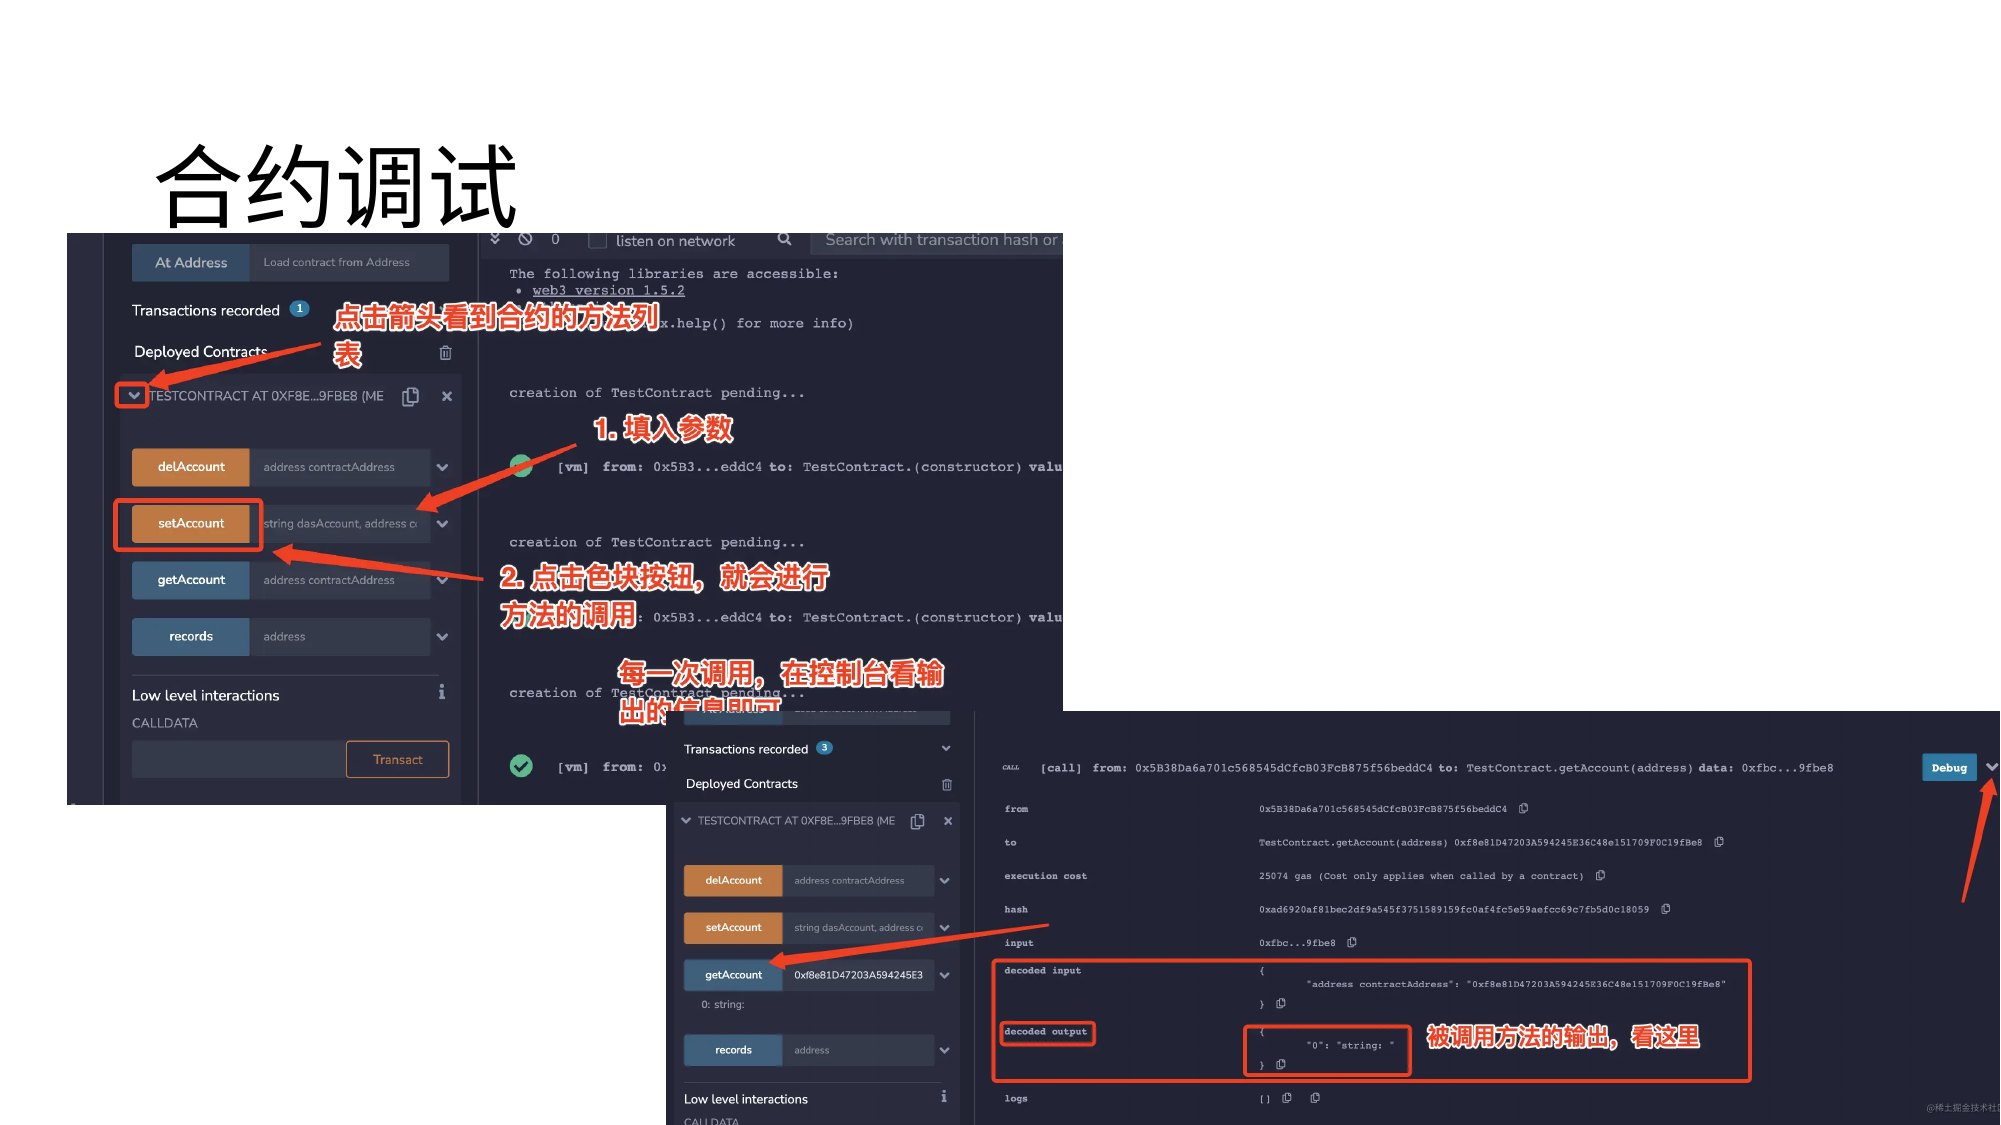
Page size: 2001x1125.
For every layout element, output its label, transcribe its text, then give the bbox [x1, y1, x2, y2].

title 合约调试 [137, 59, 1863, 278]
picture [67, 233, 2000, 1125]
